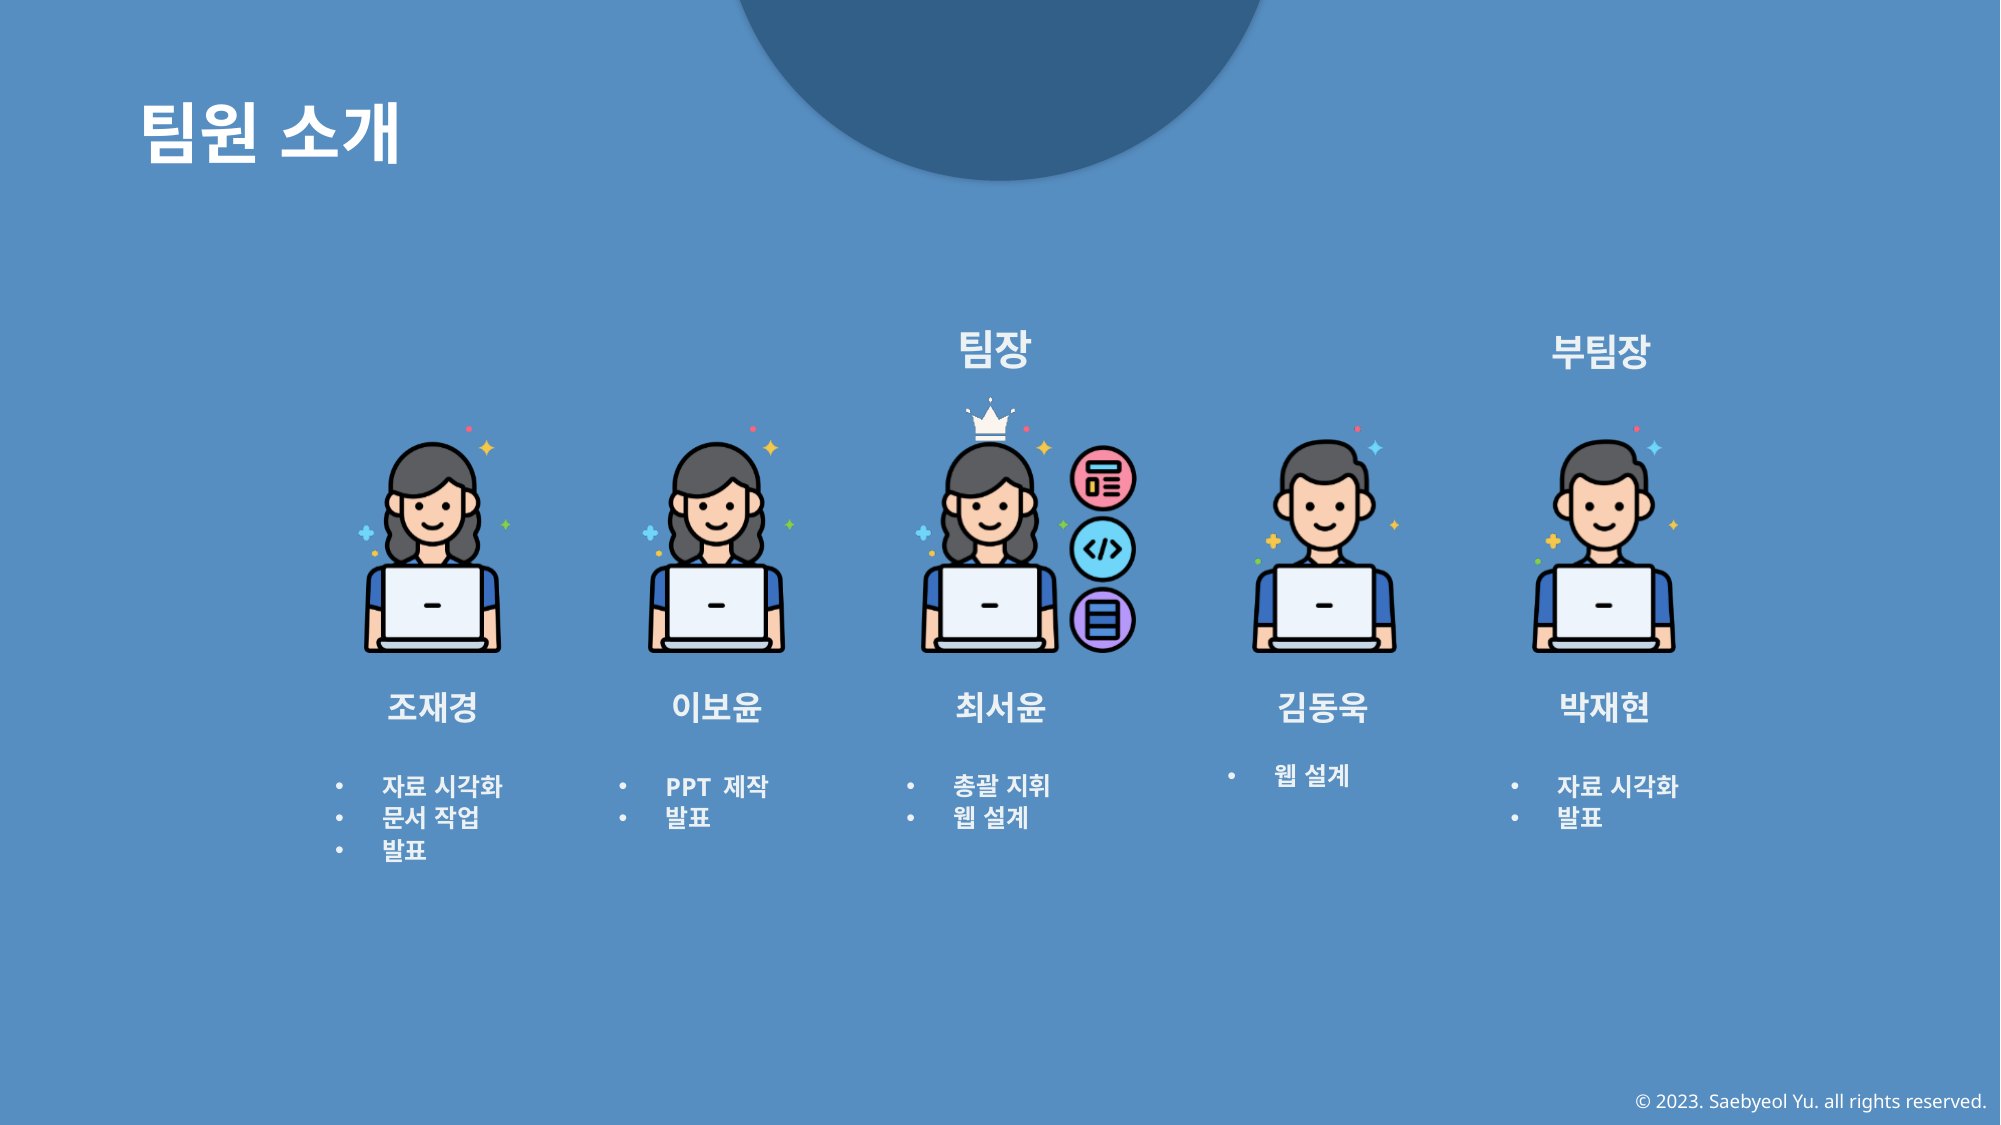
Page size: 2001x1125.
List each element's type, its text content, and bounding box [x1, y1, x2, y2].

picture [912, 390, 1140, 653]
text_box 김동욱 웹 설계 [1225, 684, 1420, 833]
picture [1246, 426, 1399, 653]
text_box 팀원 소개 [123, 84, 419, 180]
text_box 이보윤 PPT 제작 발표 [616, 684, 816, 875]
picture [1526, 426, 1678, 653]
text_box 박재현 자료 시각화 발표 [1508, 684, 1701, 875]
text_box 최서윤 총괄 지휘 웹 설계 [904, 684, 1096, 833]
picture [355, 426, 510, 653]
text_box [738, 0, 1261, 182]
text_box 팀장 [935, 321, 1096, 374]
text_box 조재경 자료 시각화 문서 작업 발표 [333, 684, 533, 907]
text_box 부팀장 [1536, 321, 1668, 382]
picture [639, 426, 794, 653]
